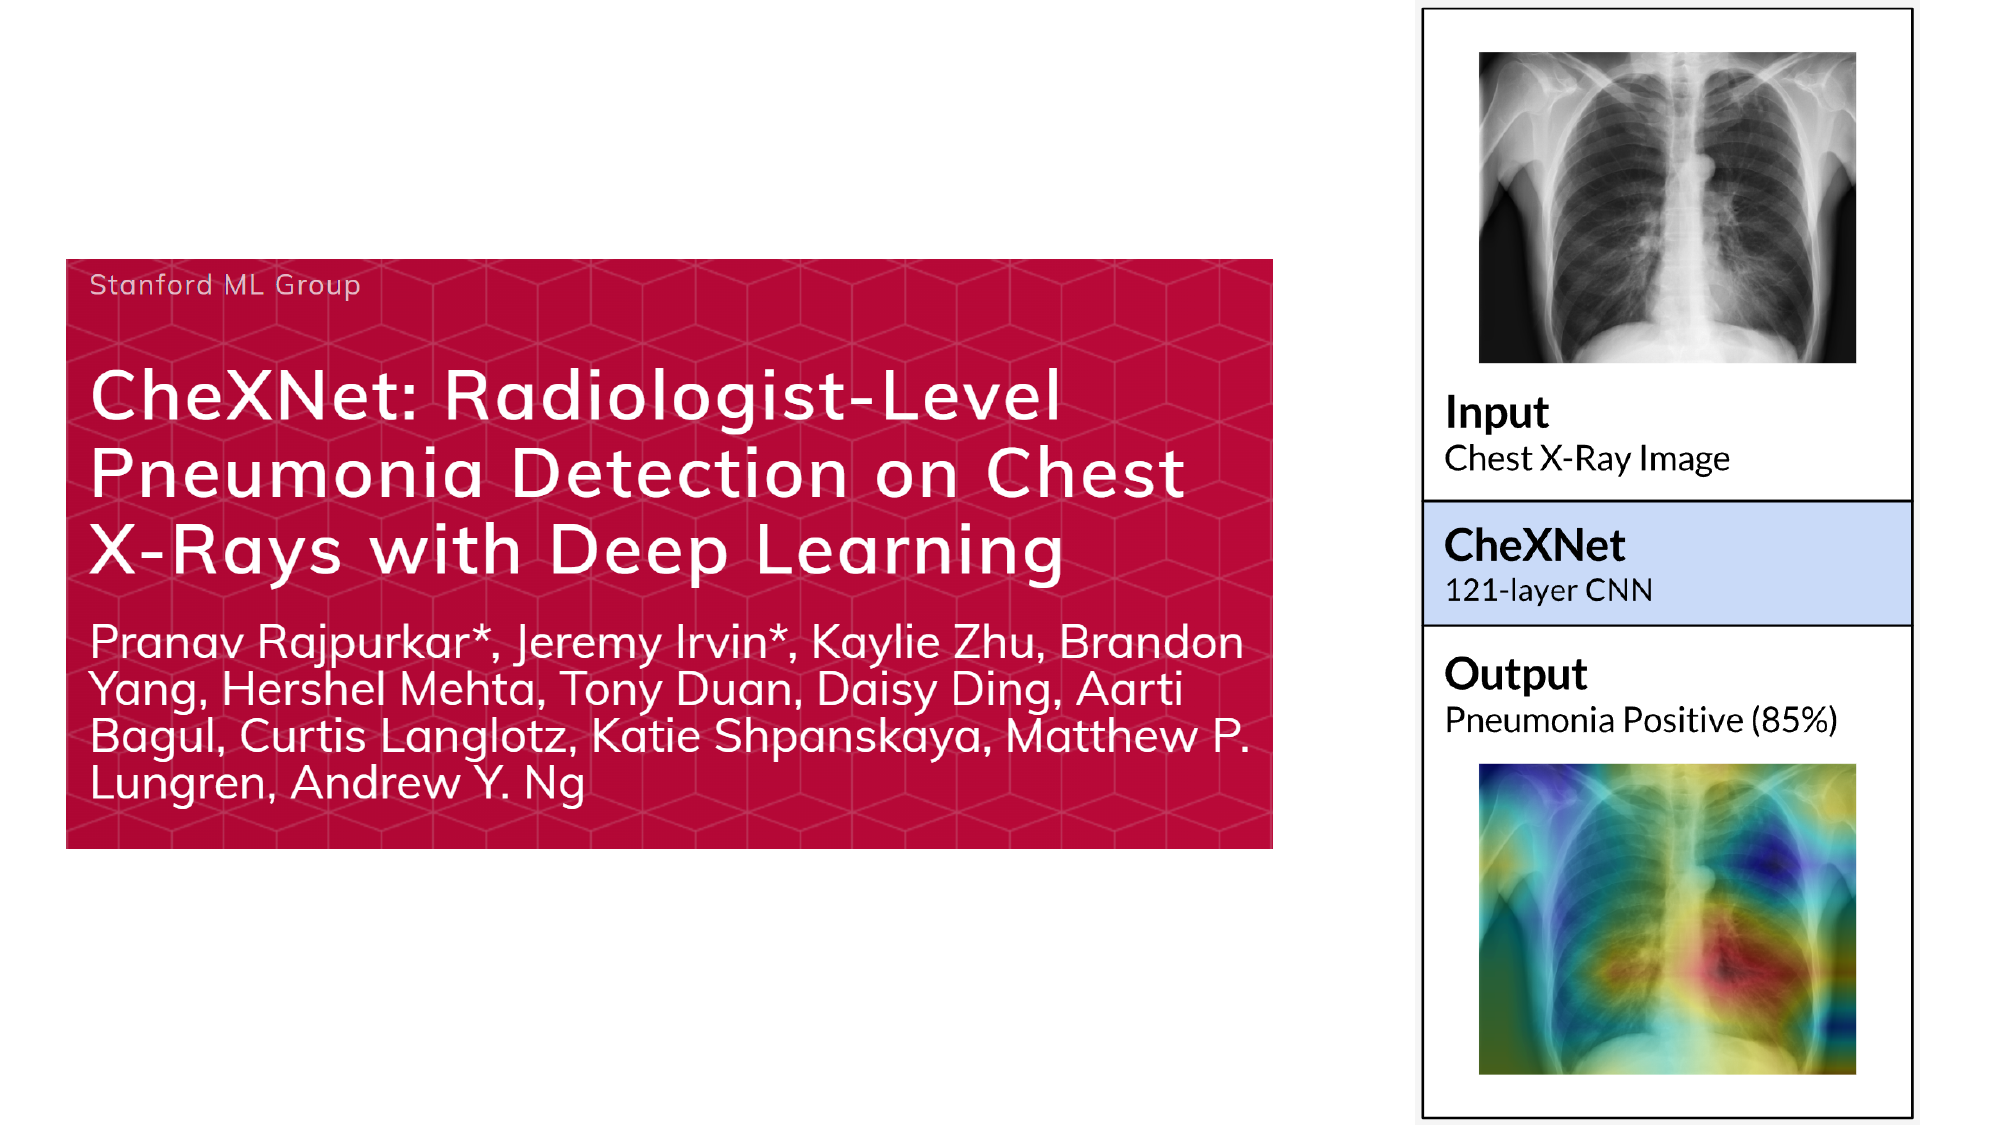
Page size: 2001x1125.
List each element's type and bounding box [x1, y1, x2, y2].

picture [1414, 0, 1920, 1125]
picture [66, 258, 1273, 849]
